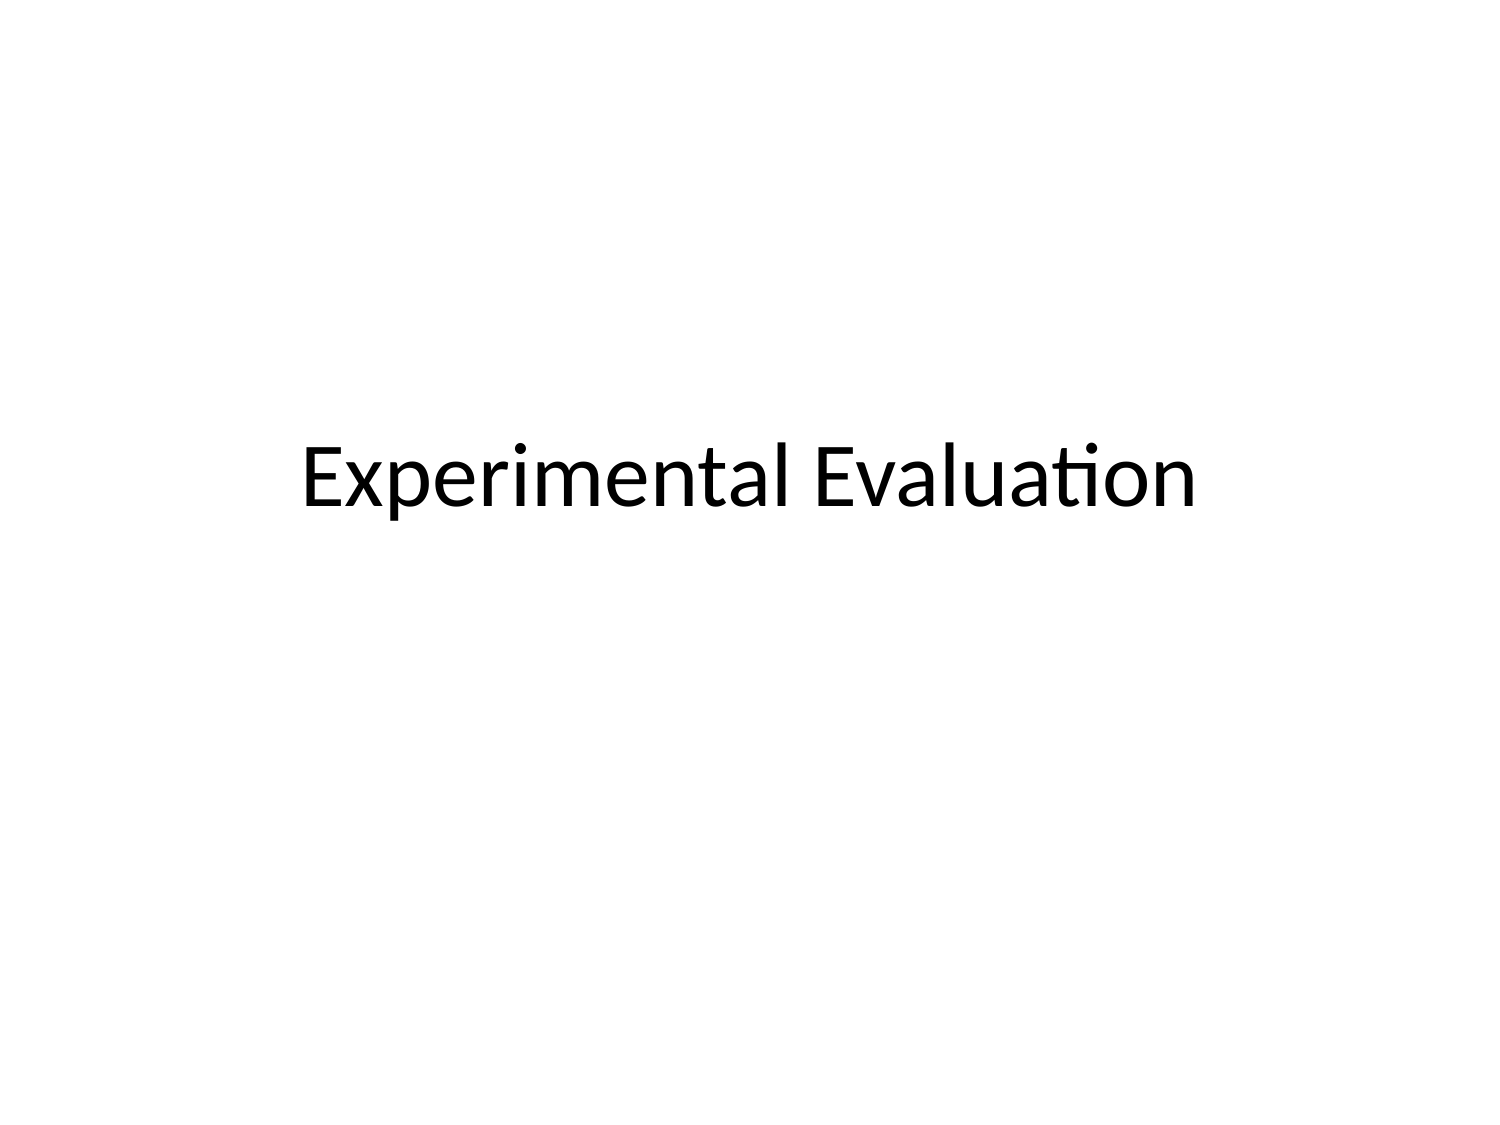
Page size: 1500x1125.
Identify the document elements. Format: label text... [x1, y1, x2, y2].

title Experimental Evaluation [112, 349, 1388, 591]
